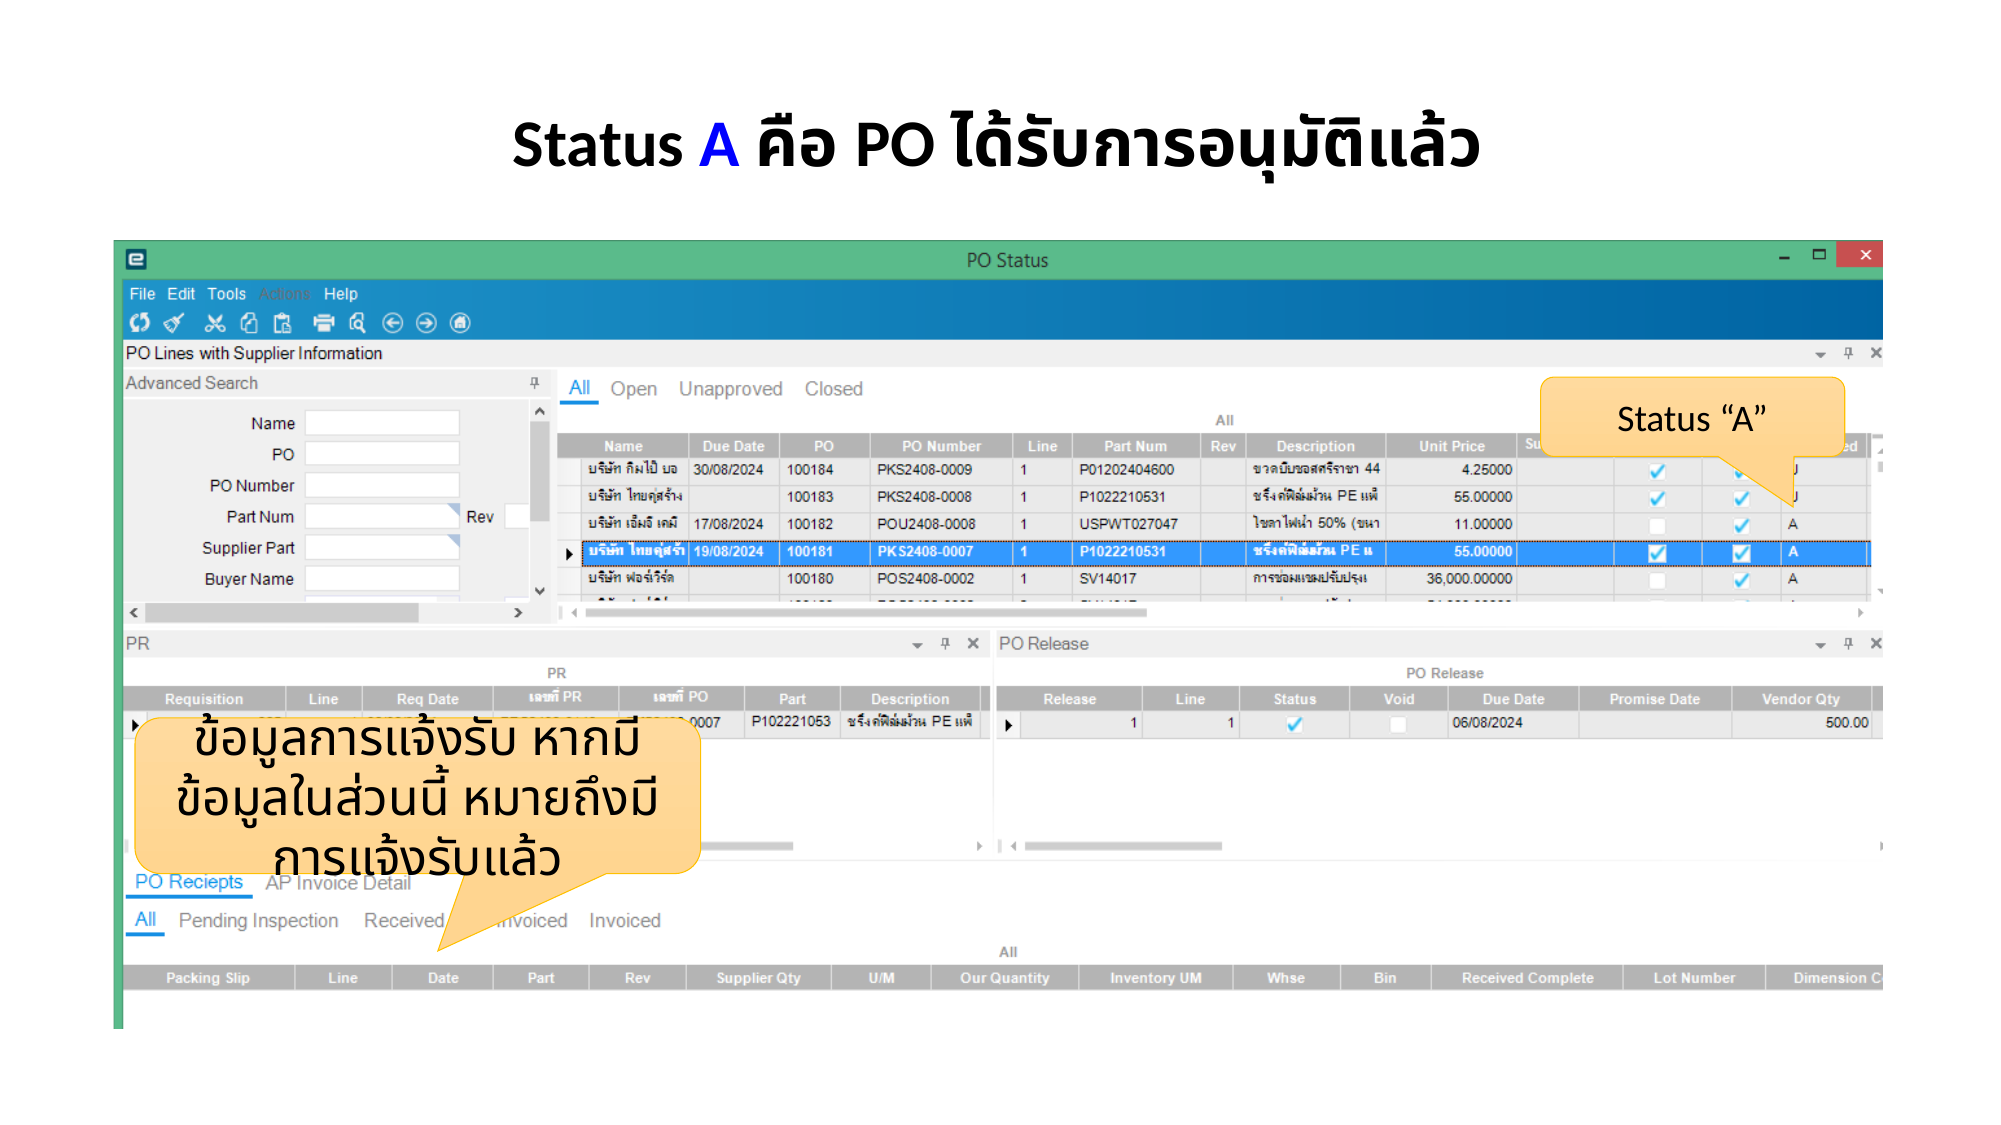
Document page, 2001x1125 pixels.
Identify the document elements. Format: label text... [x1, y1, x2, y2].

text_box Status A คือ PO ได้รับการอนุมัติแล้ว [416, 92, 1580, 187]
picture [113, 240, 1883, 1029]
